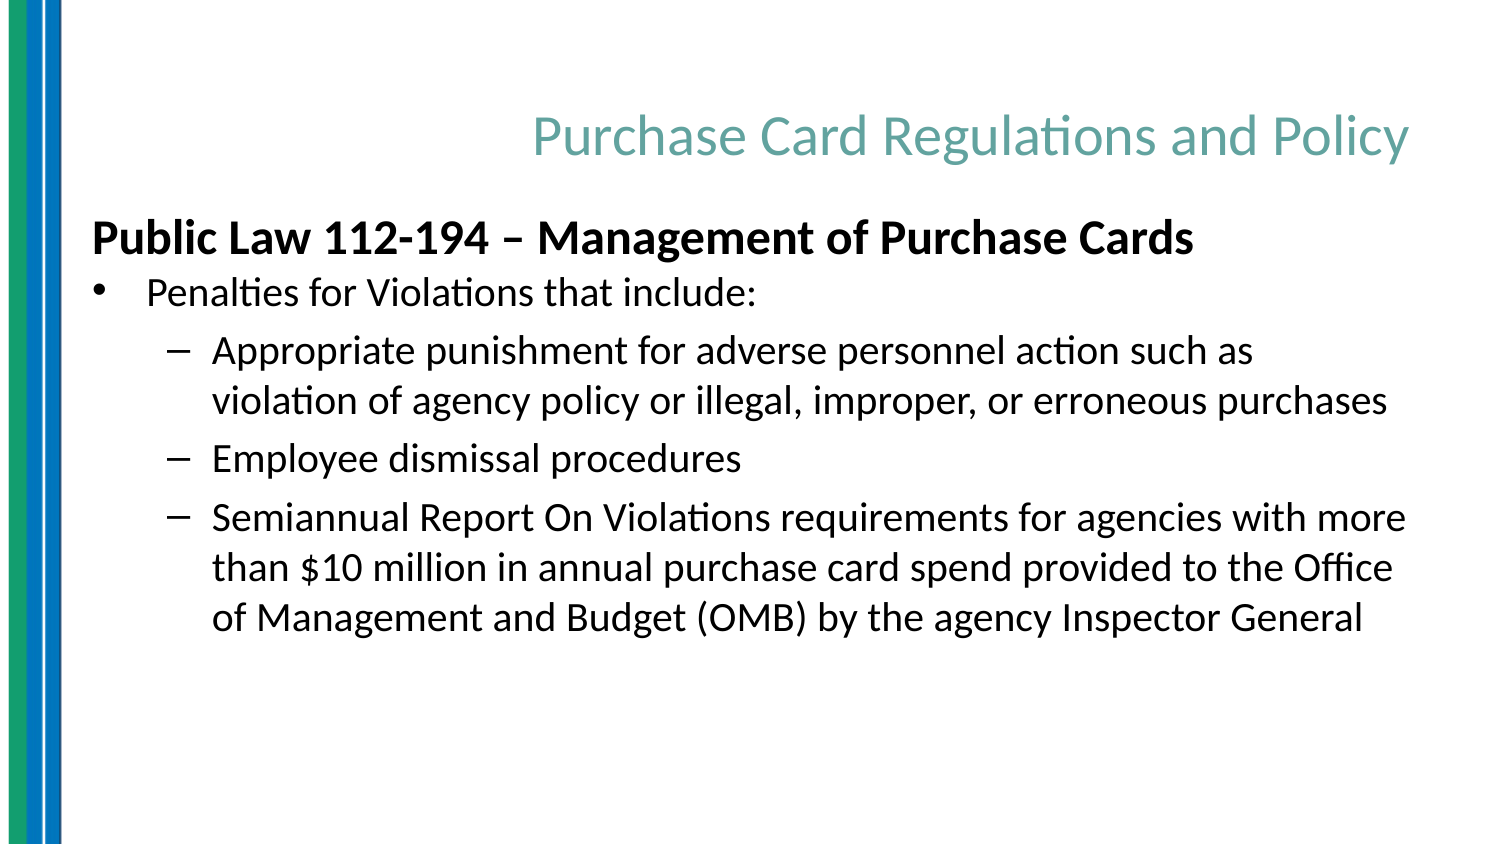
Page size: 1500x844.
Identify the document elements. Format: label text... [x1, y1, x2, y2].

picture [0, 0, 26, 844]
title Purchase Card Regulations and Policy [75, 33, 1425, 175]
list Public Law 112-194 – Management of Purchase Cards Penalties for Violations that include: Appropriate punishment for adverse personnel action such as violation of agency policy or illegal, improper, or erroneous purchases Employee dismissal procedures Semiannual Report On Violations requirements for agencies with more than $10 million in annual purchase card spend provided to the Office of Management and Budget (OMB) by the agency Inspector General [75, 196, 1425, 754]
picture [29, 0, 1500, 844]
text_box [112, 260, 1388, 732]
